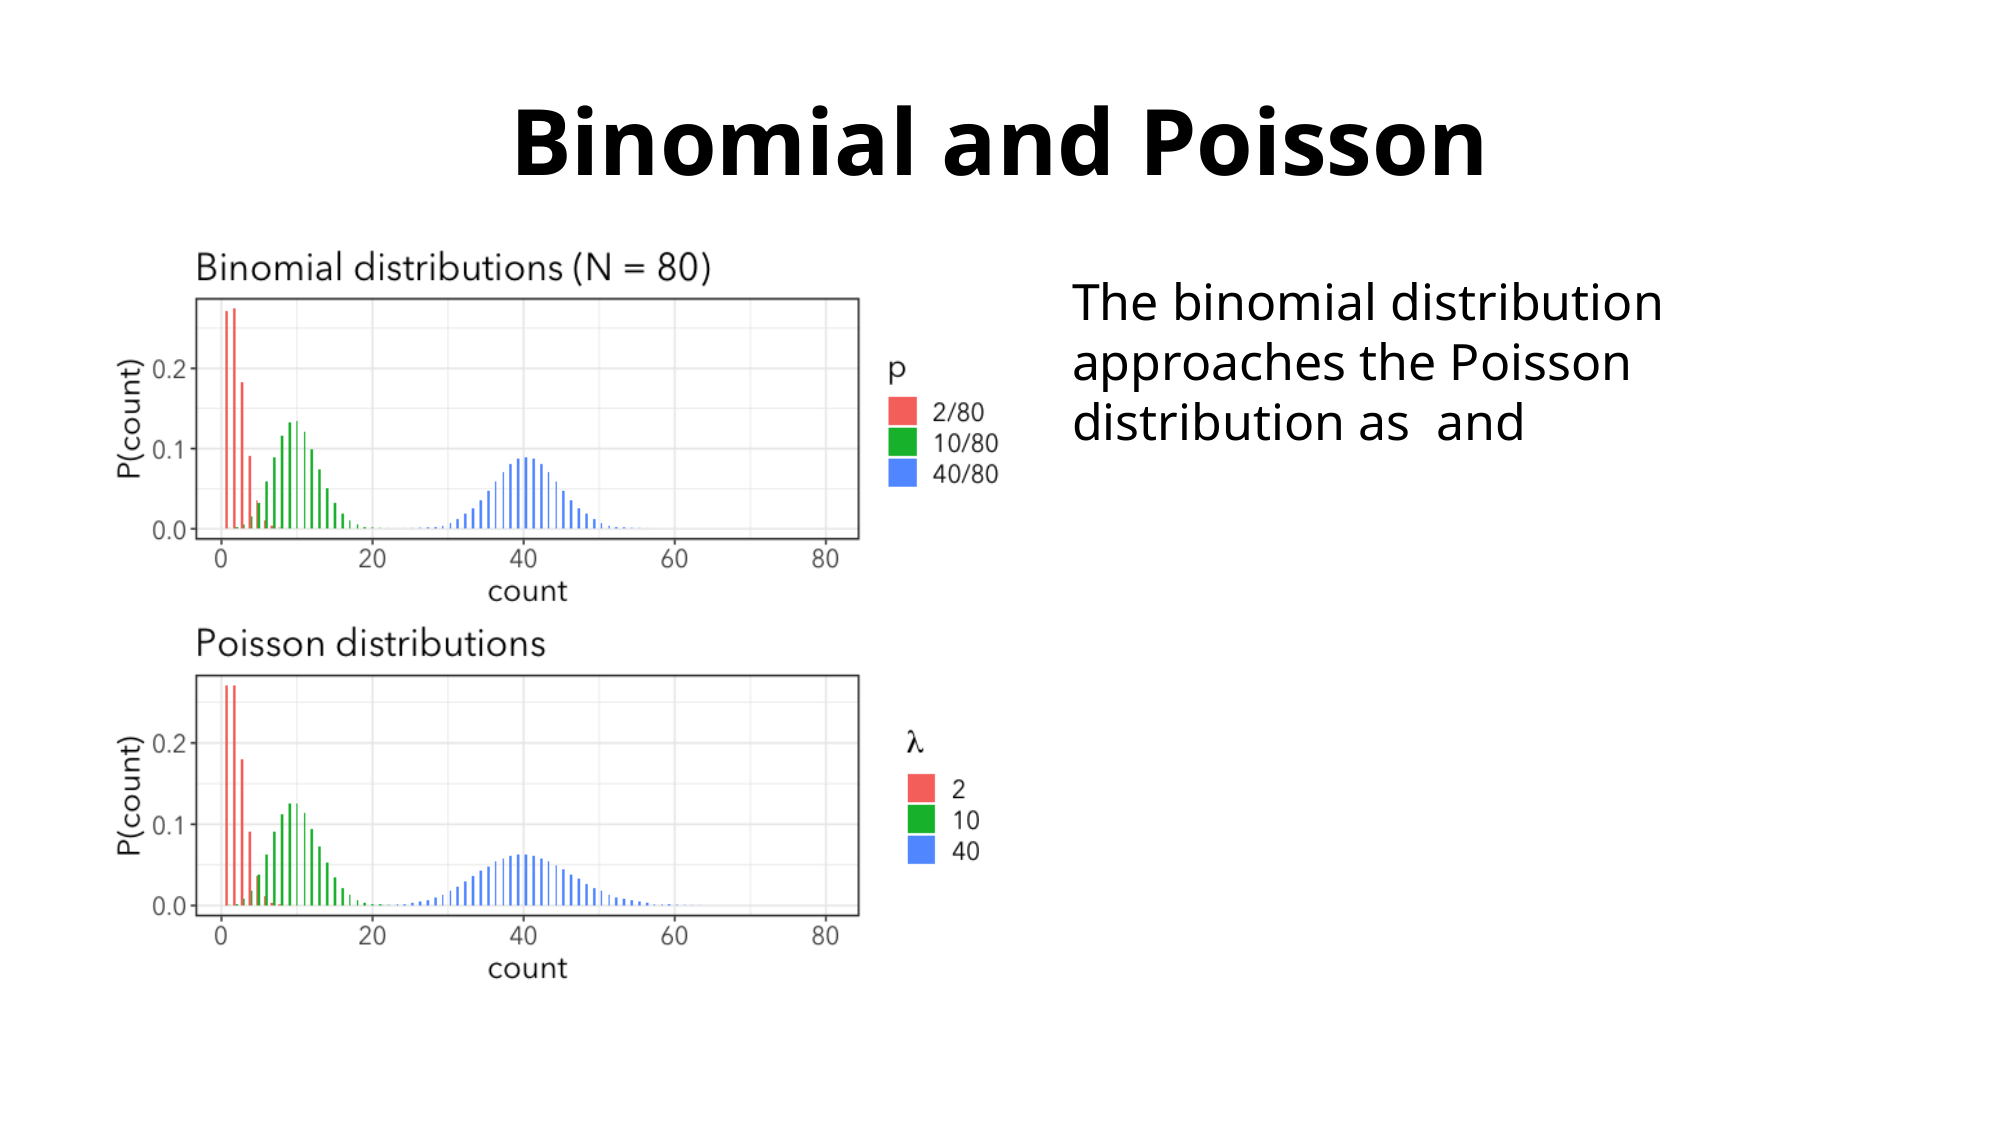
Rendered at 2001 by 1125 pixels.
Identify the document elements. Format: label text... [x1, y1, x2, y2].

picture [99, 232, 1028, 1006]
title Binomial and Poisson [99, 45, 1900, 233]
